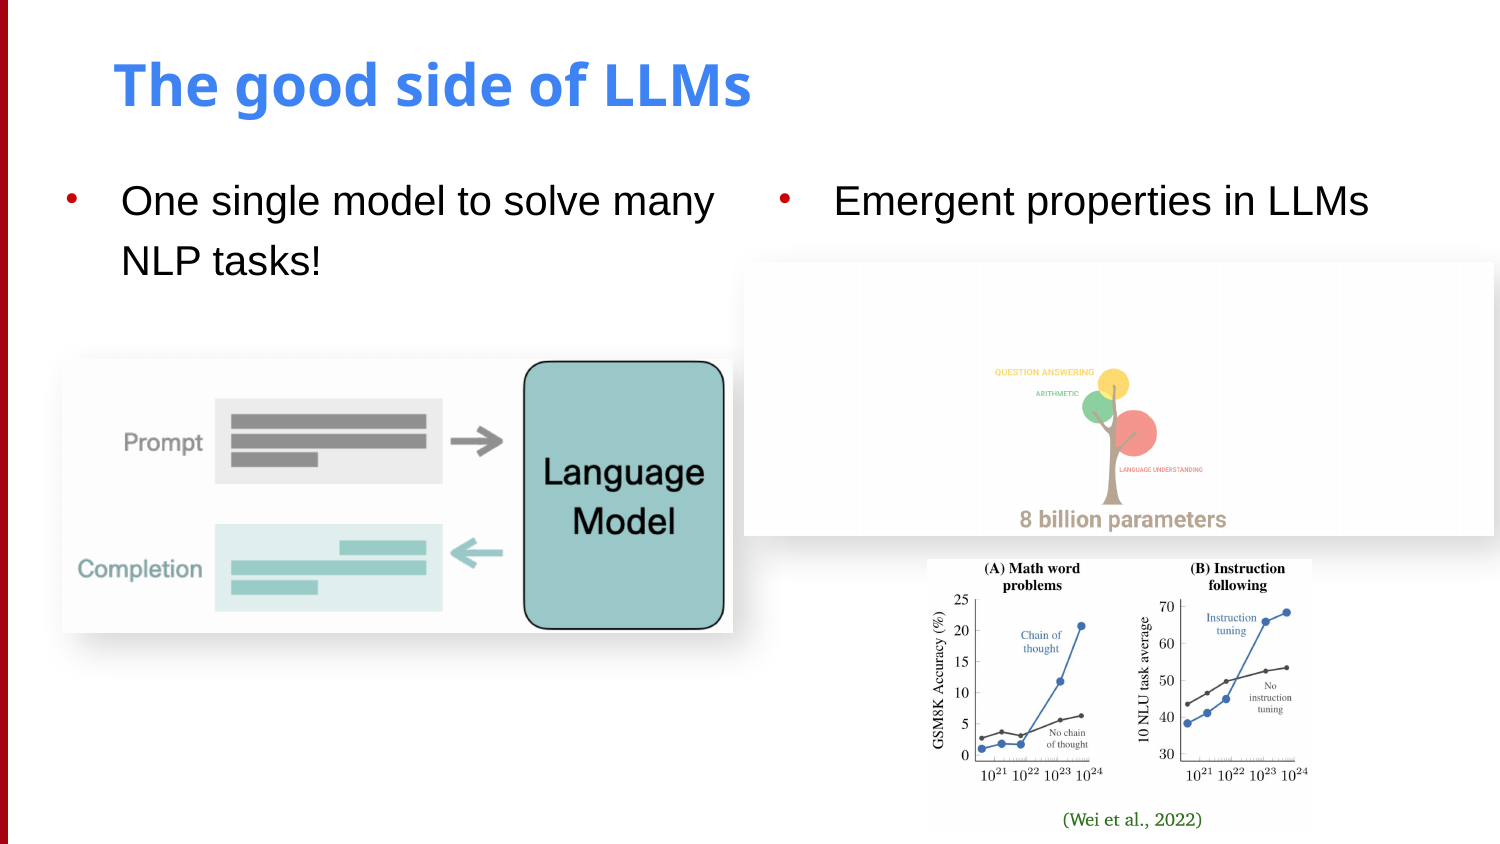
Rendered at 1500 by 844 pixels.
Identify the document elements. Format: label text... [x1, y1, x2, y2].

text_box Emergent properties in LLMs [762, 156, 1463, 232]
title The good side of LLMs [98, 21, 1350, 144]
picture [61, 359, 733, 633]
list One single model to solve many NLP tasks! [49, 156, 750, 646]
picture [926, 559, 1312, 833]
picture [744, 261, 1495, 536]
